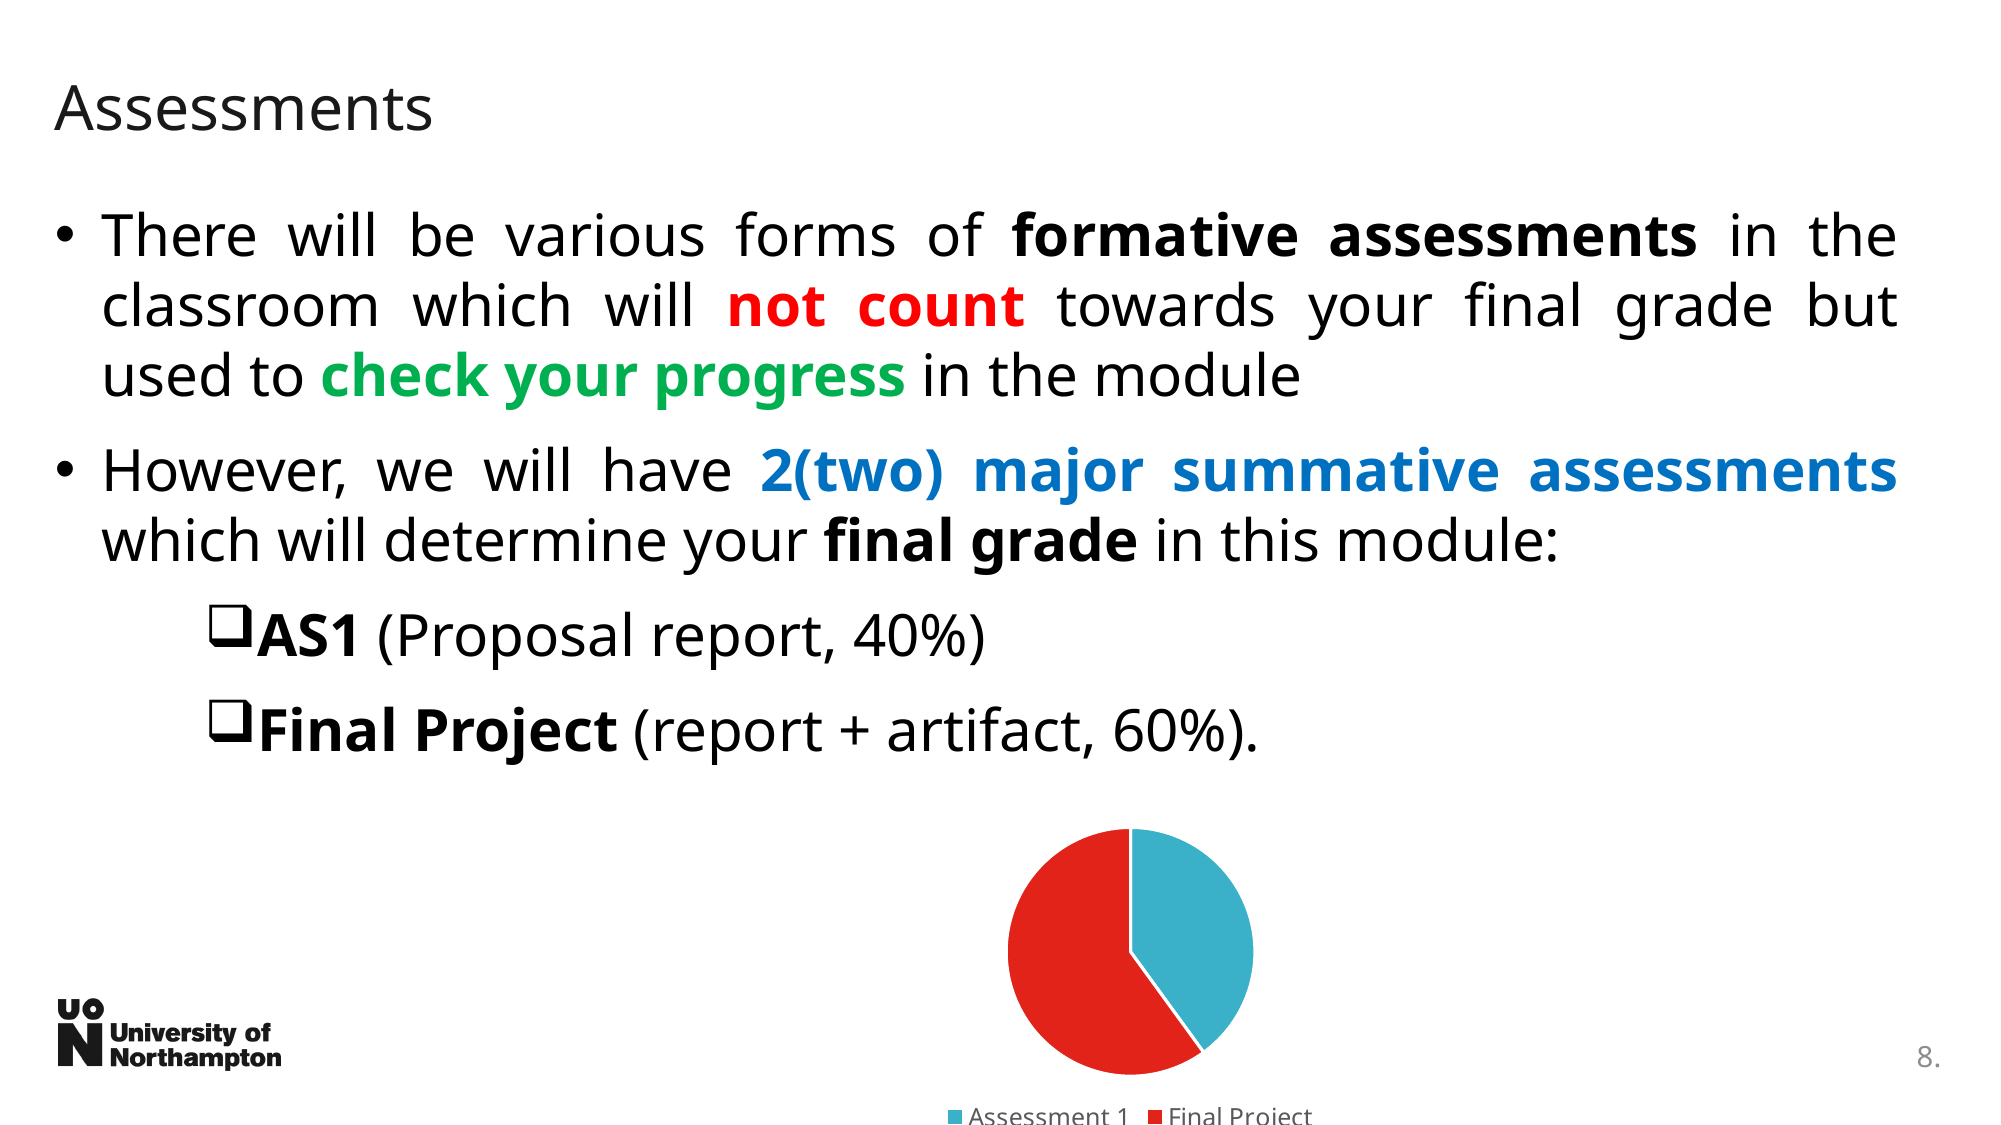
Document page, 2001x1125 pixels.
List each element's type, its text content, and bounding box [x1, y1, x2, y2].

slide_number 8. [1743, 1027, 1957, 1087]
chart [800, 821, 1461, 1125]
picture [58, 998, 281, 1071]
text_box There will be various forms of formative assessments in the classroom which will not count towards your final grade but used to check your progress in the module However, we will have 2(two) major summative assessments which will determine your final grade in this module: AS1 (Proposal report, 40%) Final Project (report + artifact, 60%). [39, 191, 1914, 934]
title Assessments [39, 69, 1765, 168]
